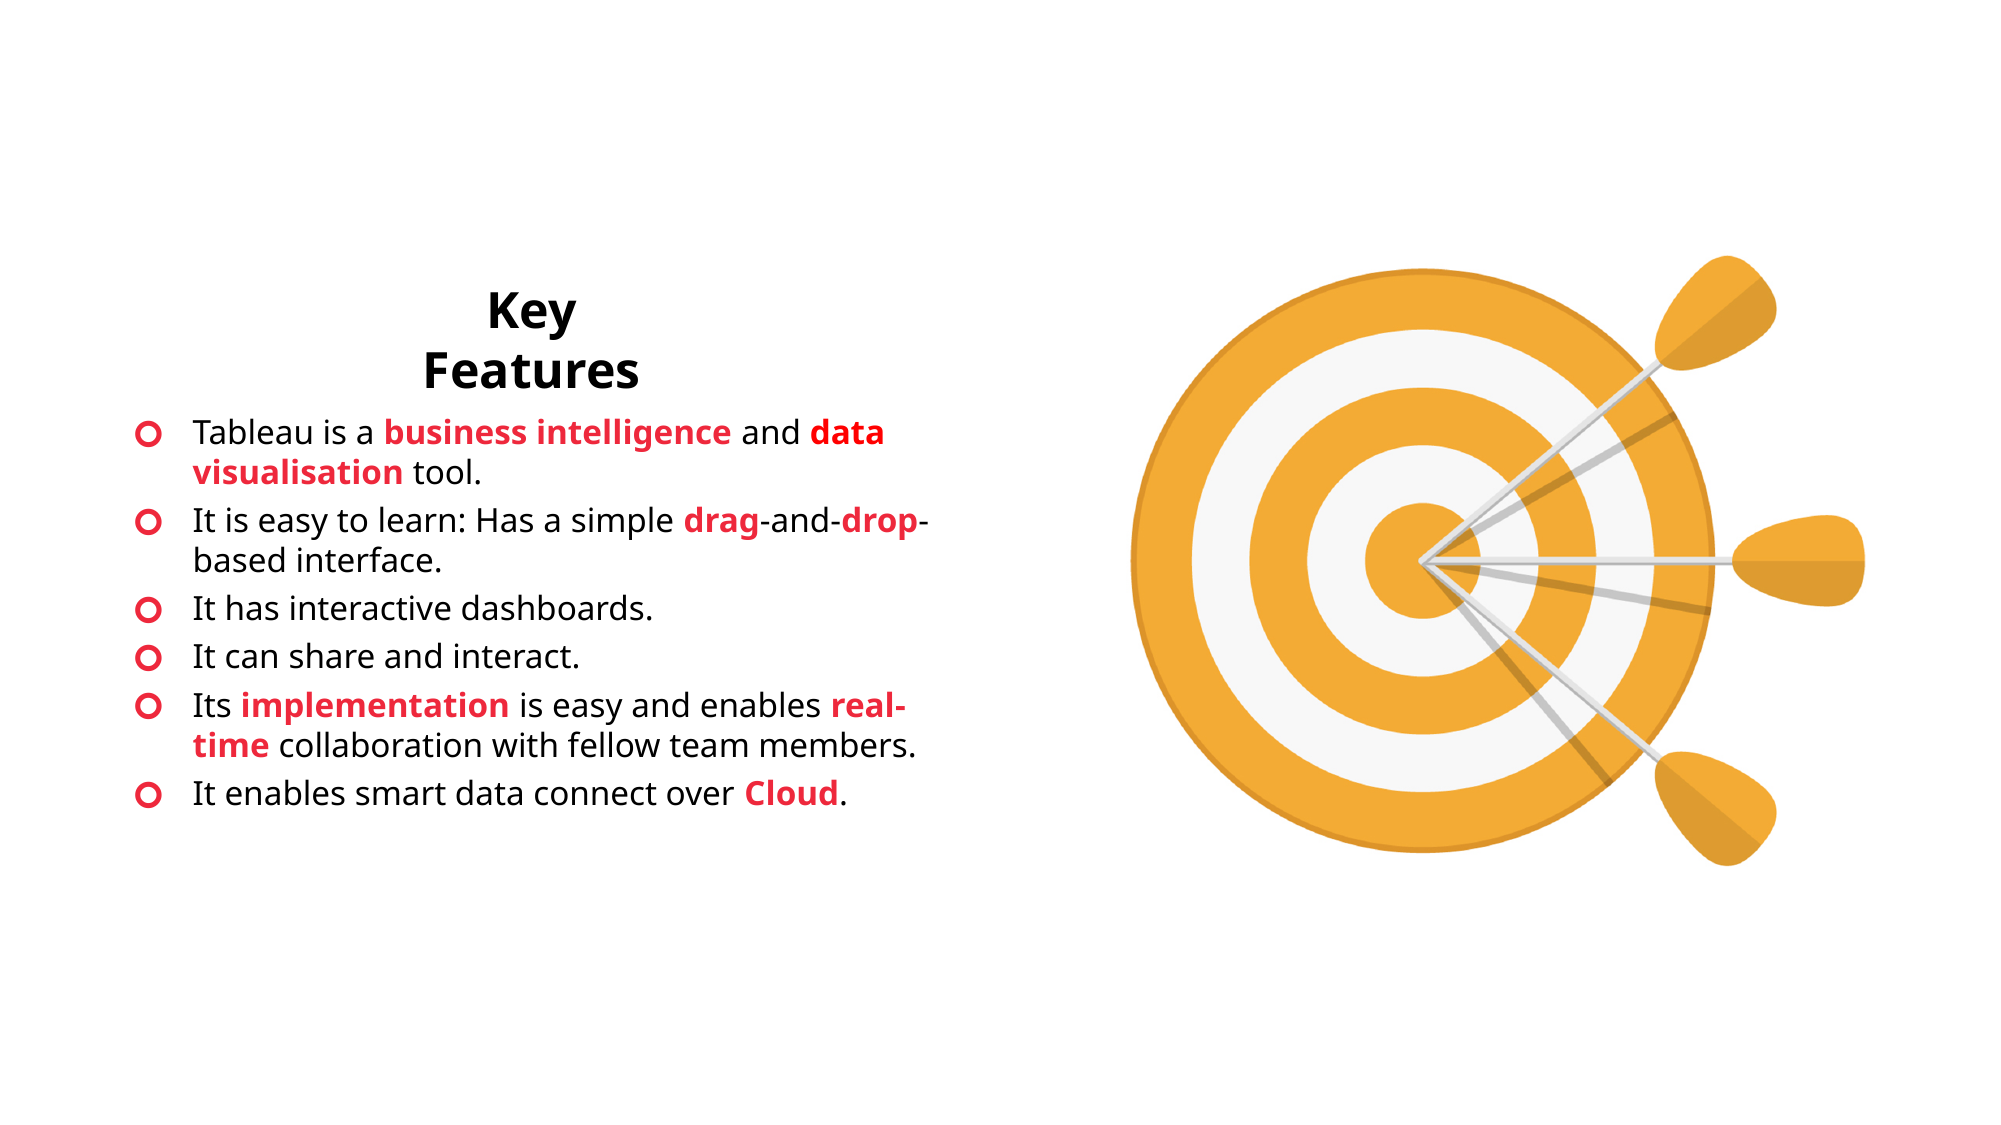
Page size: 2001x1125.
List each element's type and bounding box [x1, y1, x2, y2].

text_box [118, 244, 1882, 881]
